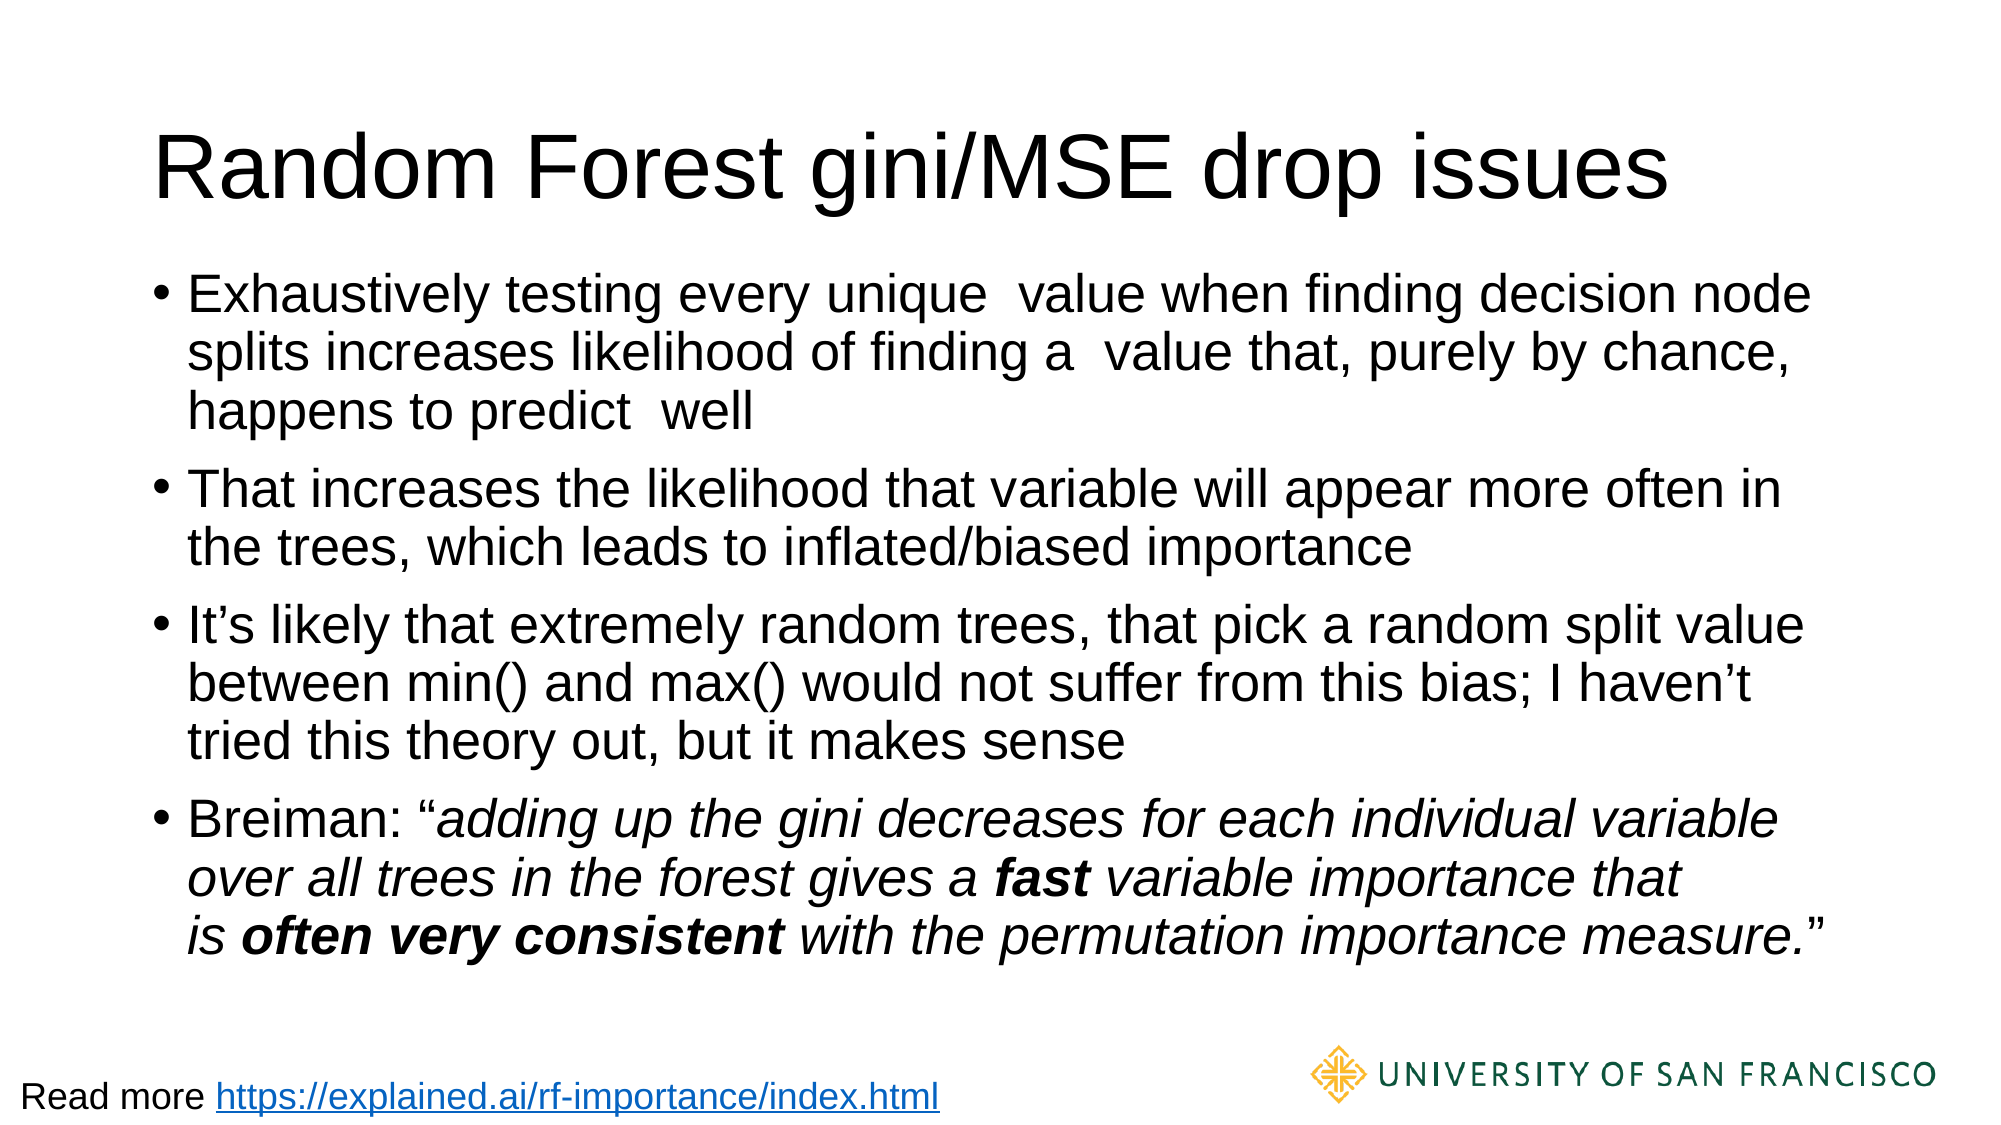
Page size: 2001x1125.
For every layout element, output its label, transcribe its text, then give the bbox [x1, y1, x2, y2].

title Random Forest gini/MSE drop issues [137, 59, 1863, 278]
text_box Read more https://explained.ai/rf-importance/index.html [5, 1064, 955, 1125]
